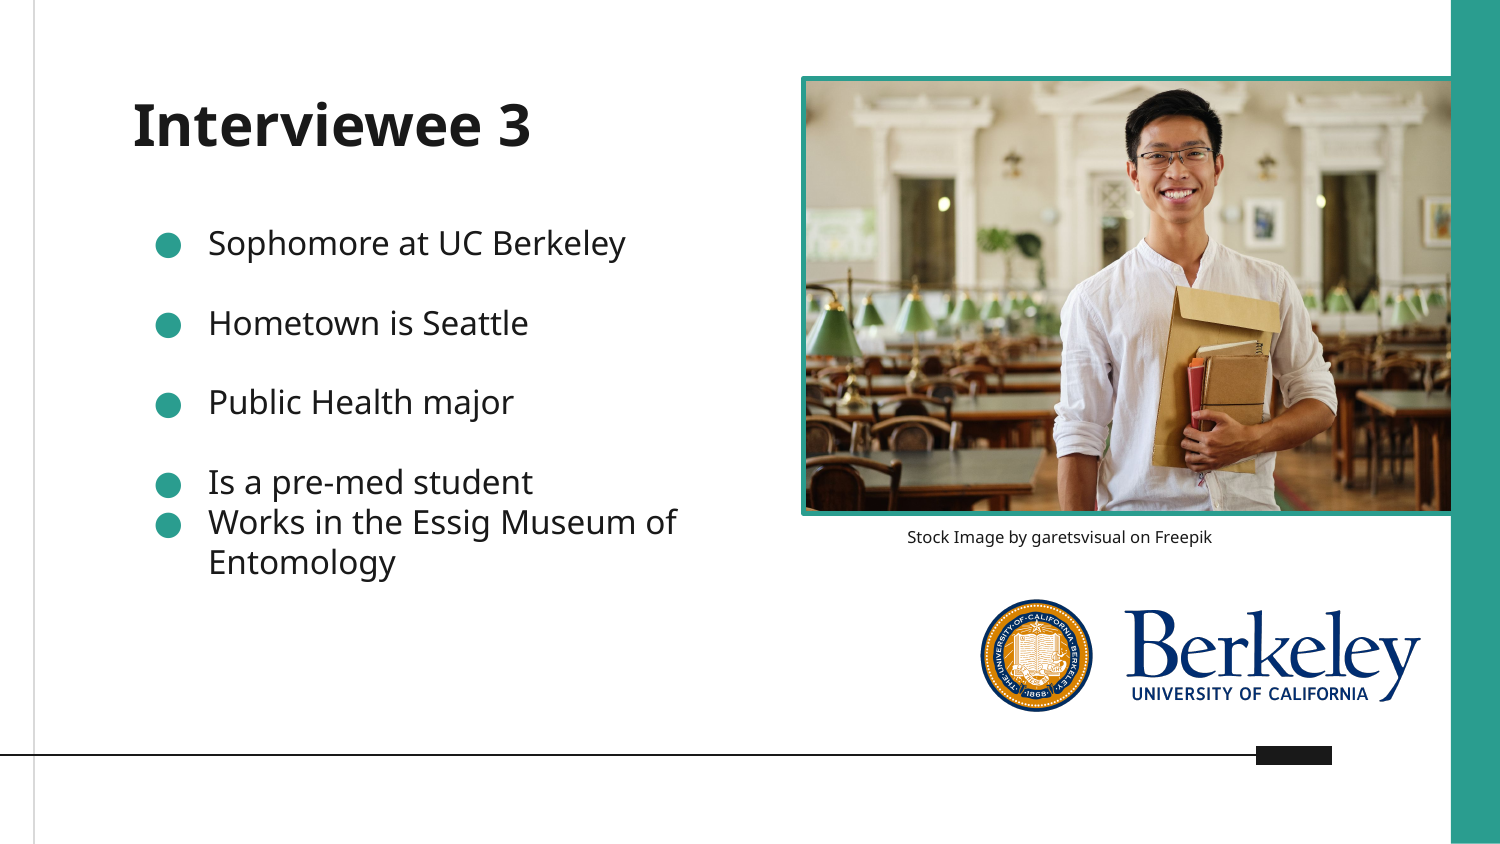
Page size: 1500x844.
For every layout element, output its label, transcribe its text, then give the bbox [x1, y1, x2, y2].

title Interviewee 3 [118, 72, 1382, 167]
list Sophomore at UC Berkeley Hometown is Seattle Public Health major Is a pre-med student Works in the Essig Museum of Entomology [118, 166, 776, 756]
picture [978, 530, 1423, 781]
text_box Stock Image by garetsvisual on Freepik [892, 520, 1423, 557]
picture [805, 80, 1452, 512]
